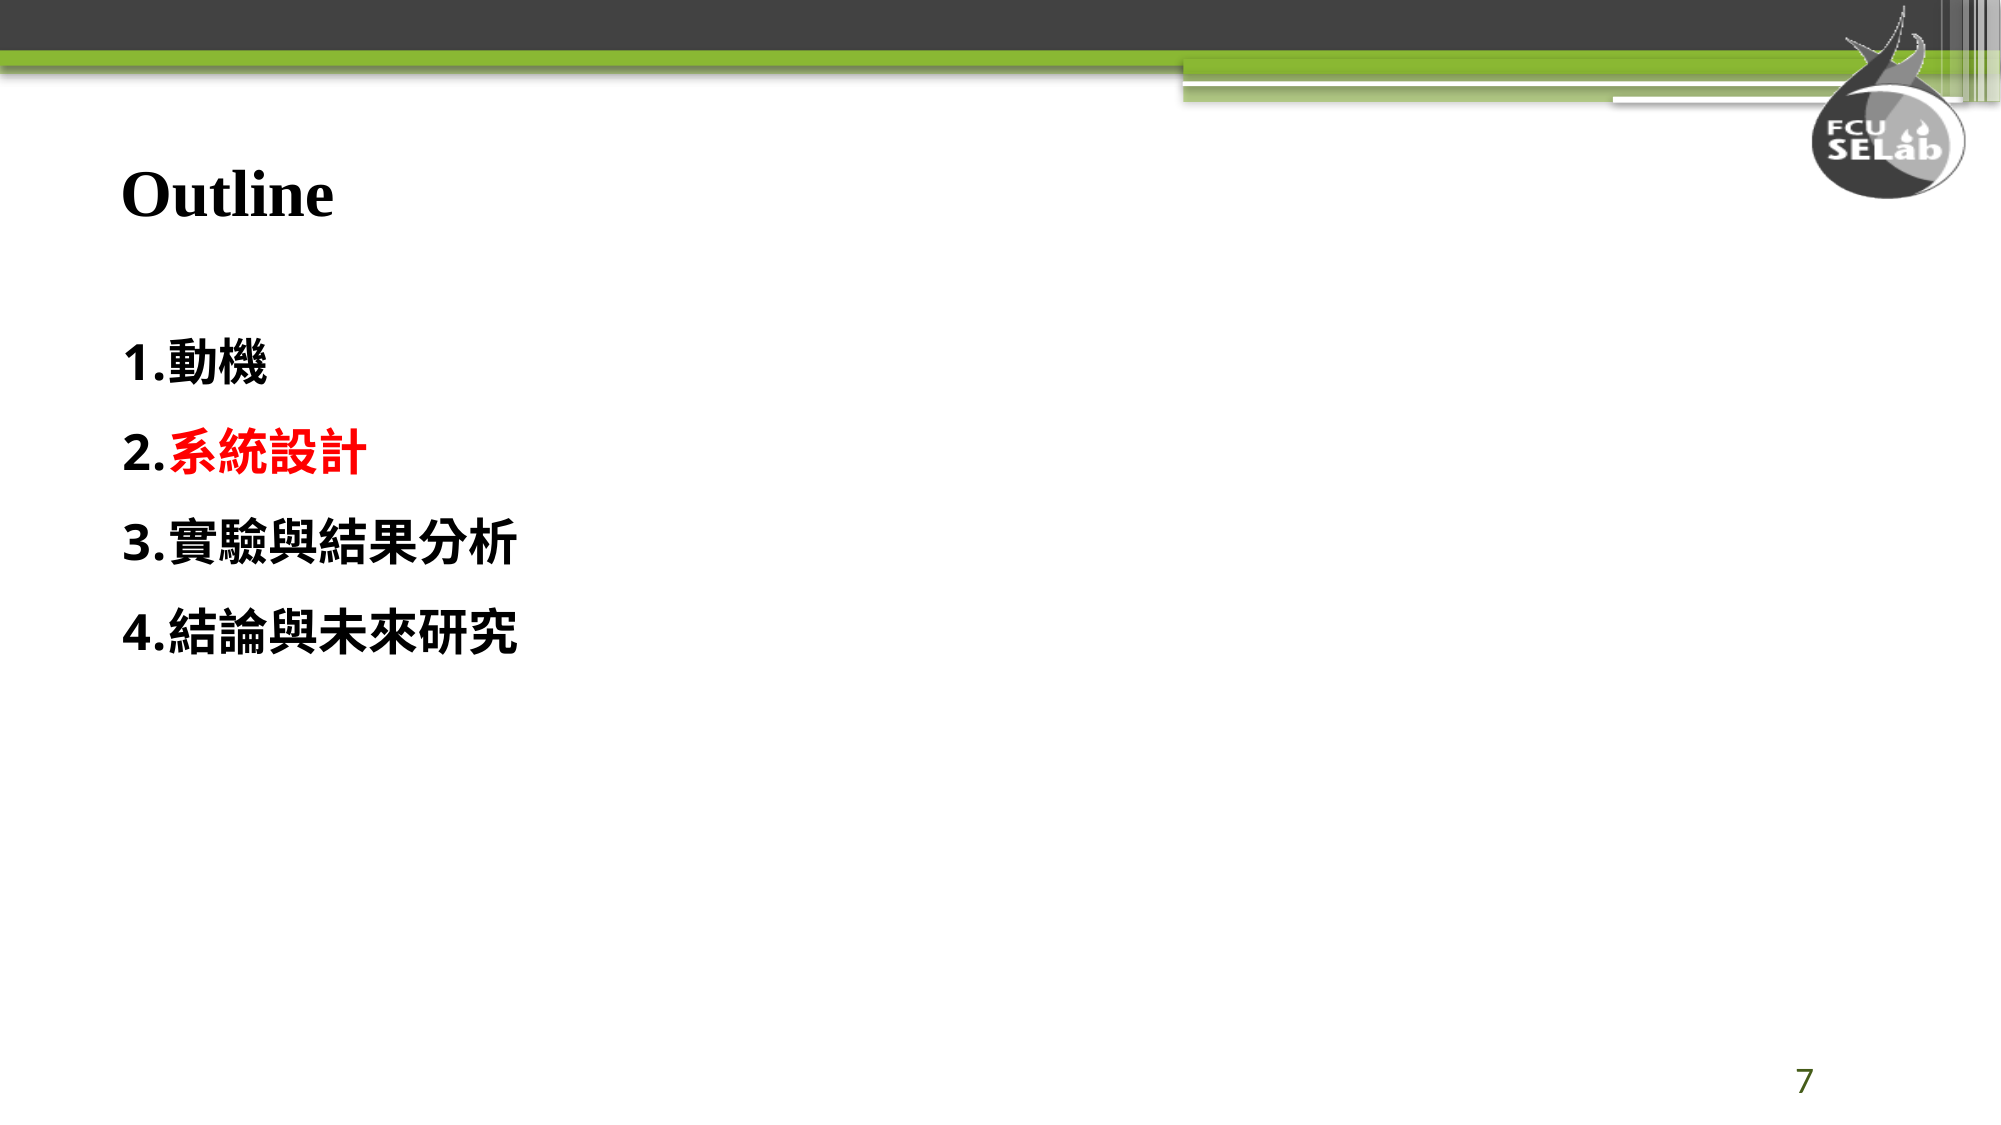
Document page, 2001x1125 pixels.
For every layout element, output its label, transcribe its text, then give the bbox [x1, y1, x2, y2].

list 動機 系統設計 實驗與結果分析 結論與未來研究 [102, 290, 1903, 1083]
title Outline [0, 101, 1900, 277]
slide_number 7 [1780, 1048, 1974, 1109]
picture [1780, 2, 2000, 203]
